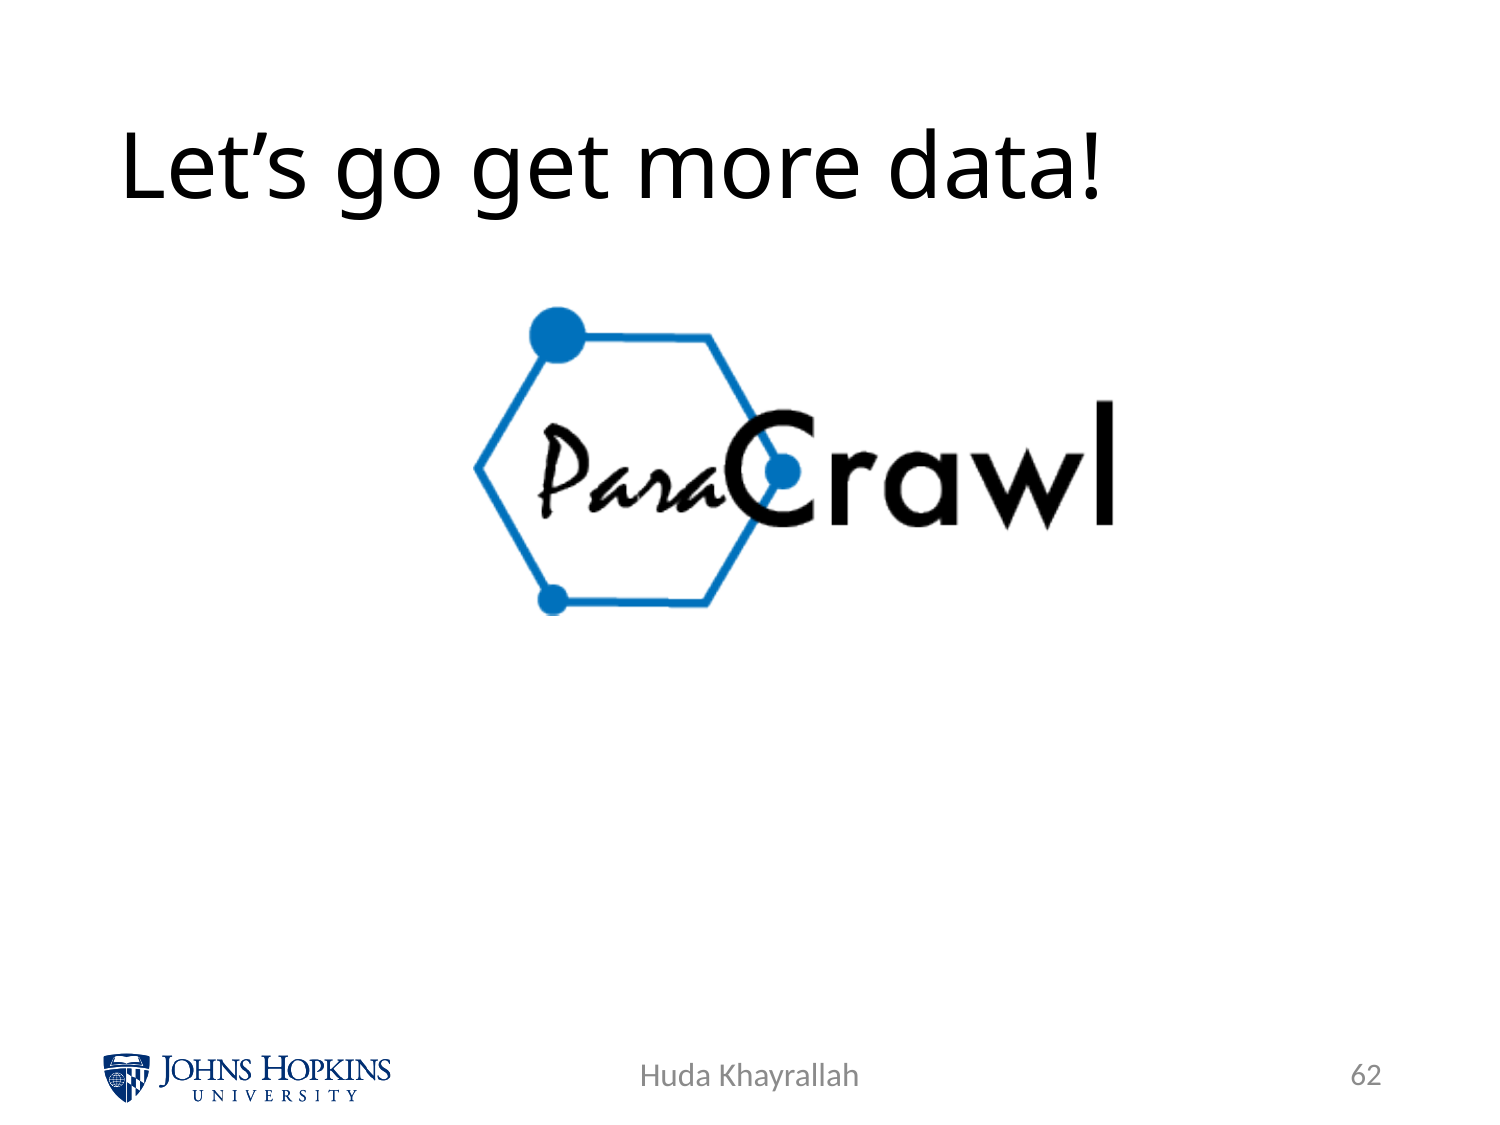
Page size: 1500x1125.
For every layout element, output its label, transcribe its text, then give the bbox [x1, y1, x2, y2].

footer Huda Khayrallah [496, 1042, 1004, 1103]
picture [473, 306, 1124, 616]
slide_number 61 [1059, 1042, 1397, 1103]
title Let’s go get more data! [103, 59, 1397, 278]
